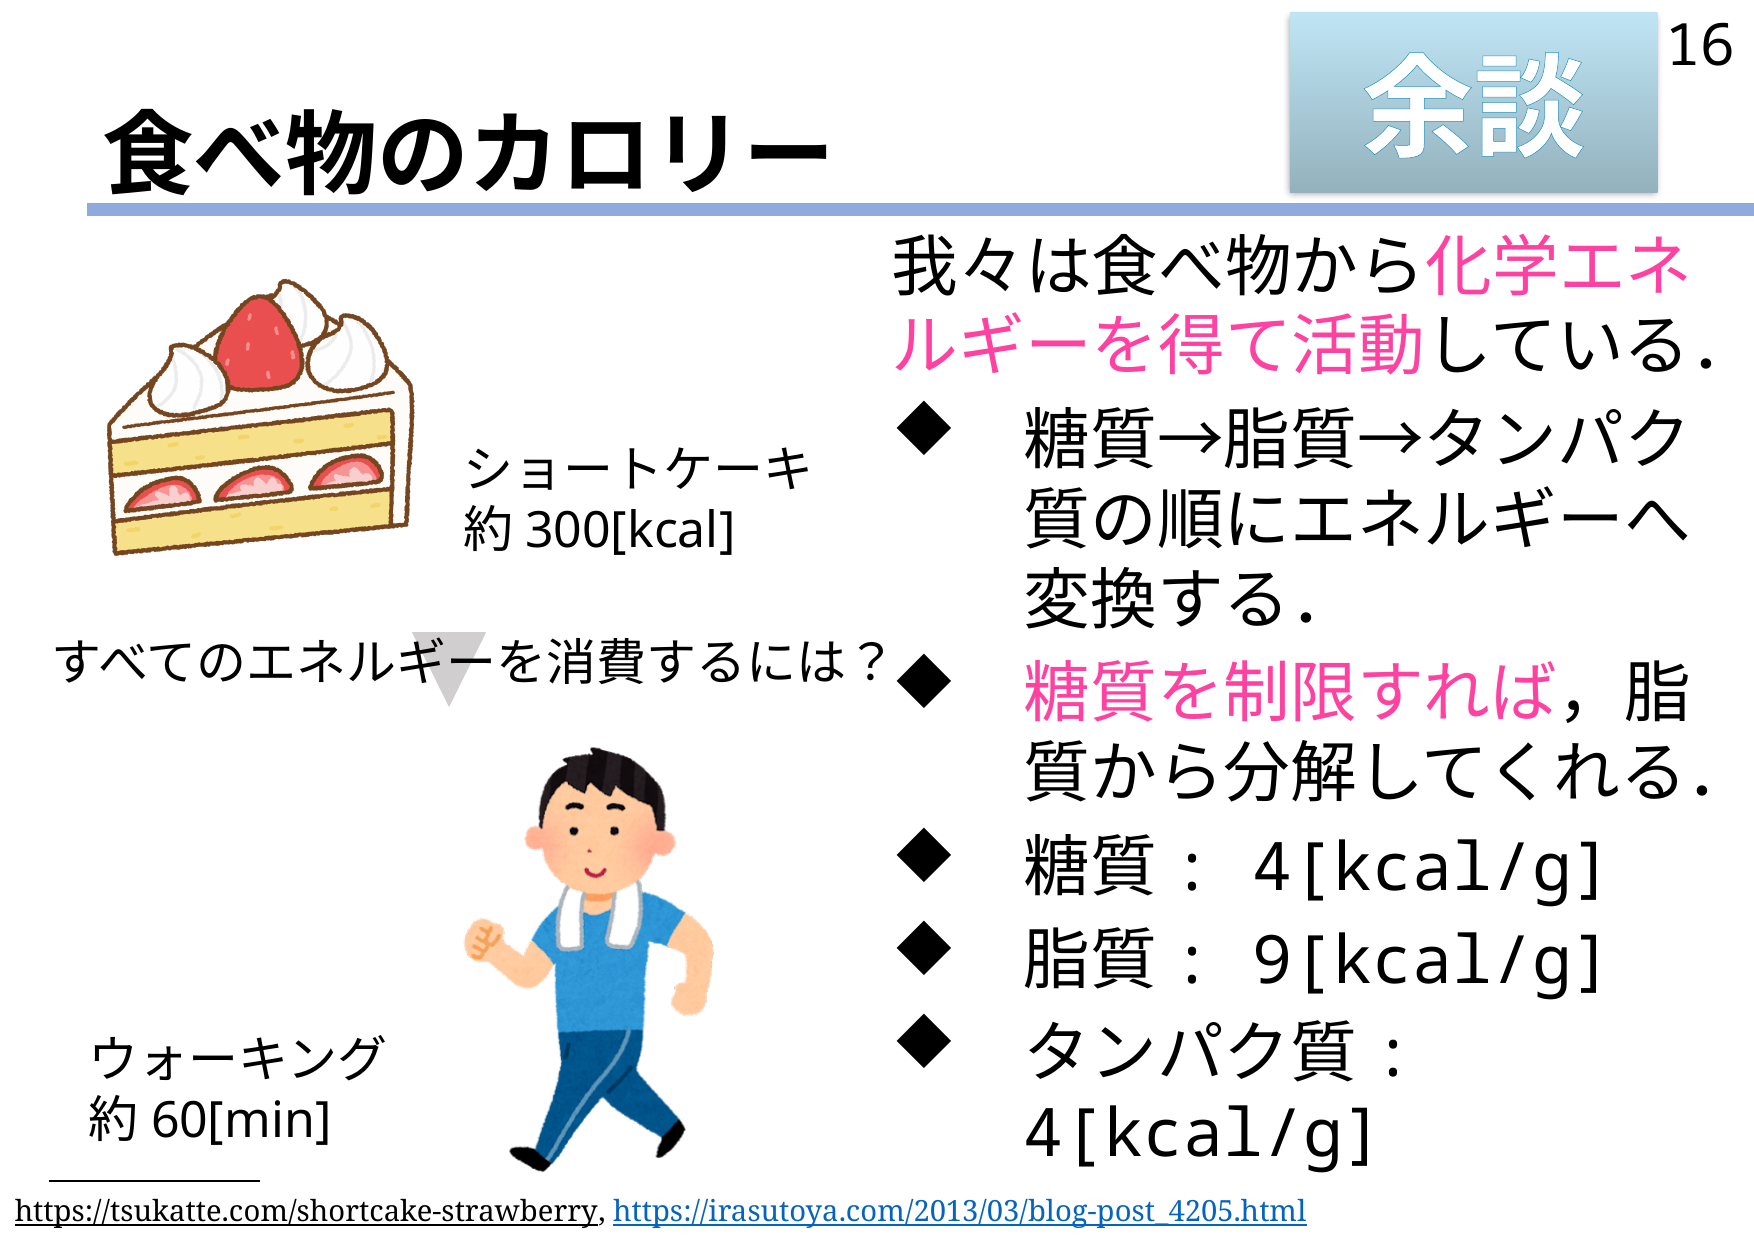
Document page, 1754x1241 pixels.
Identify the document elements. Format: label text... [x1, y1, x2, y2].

text_box 余談 [1289, 12, 1658, 193]
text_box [71, 225, 831, 601]
list https://tsukatte.com/shortcake-strawberry, https://irasutoya.com/2013/03/blog-post_4205.html [0, 1184, 1750, 1240]
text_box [71, 728, 734, 1182]
title 食べ物のカロリー [87, 66, 1750, 213]
list 我々は食べ物から化学エネルギーを得て活動している． 糖質→脂質→タンパク質の順にエネルギーへ変換する． 糖質を制限すれば，脂質から分解してくれる． 糖質: 4[kcal/g] 脂質: 9[kcal/g] タンパク質: 4[kcal/g] [876, 216, 1750, 1184]
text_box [29, 622, 919, 708]
slide_number 16 [1565, 0, 1750, 66]
